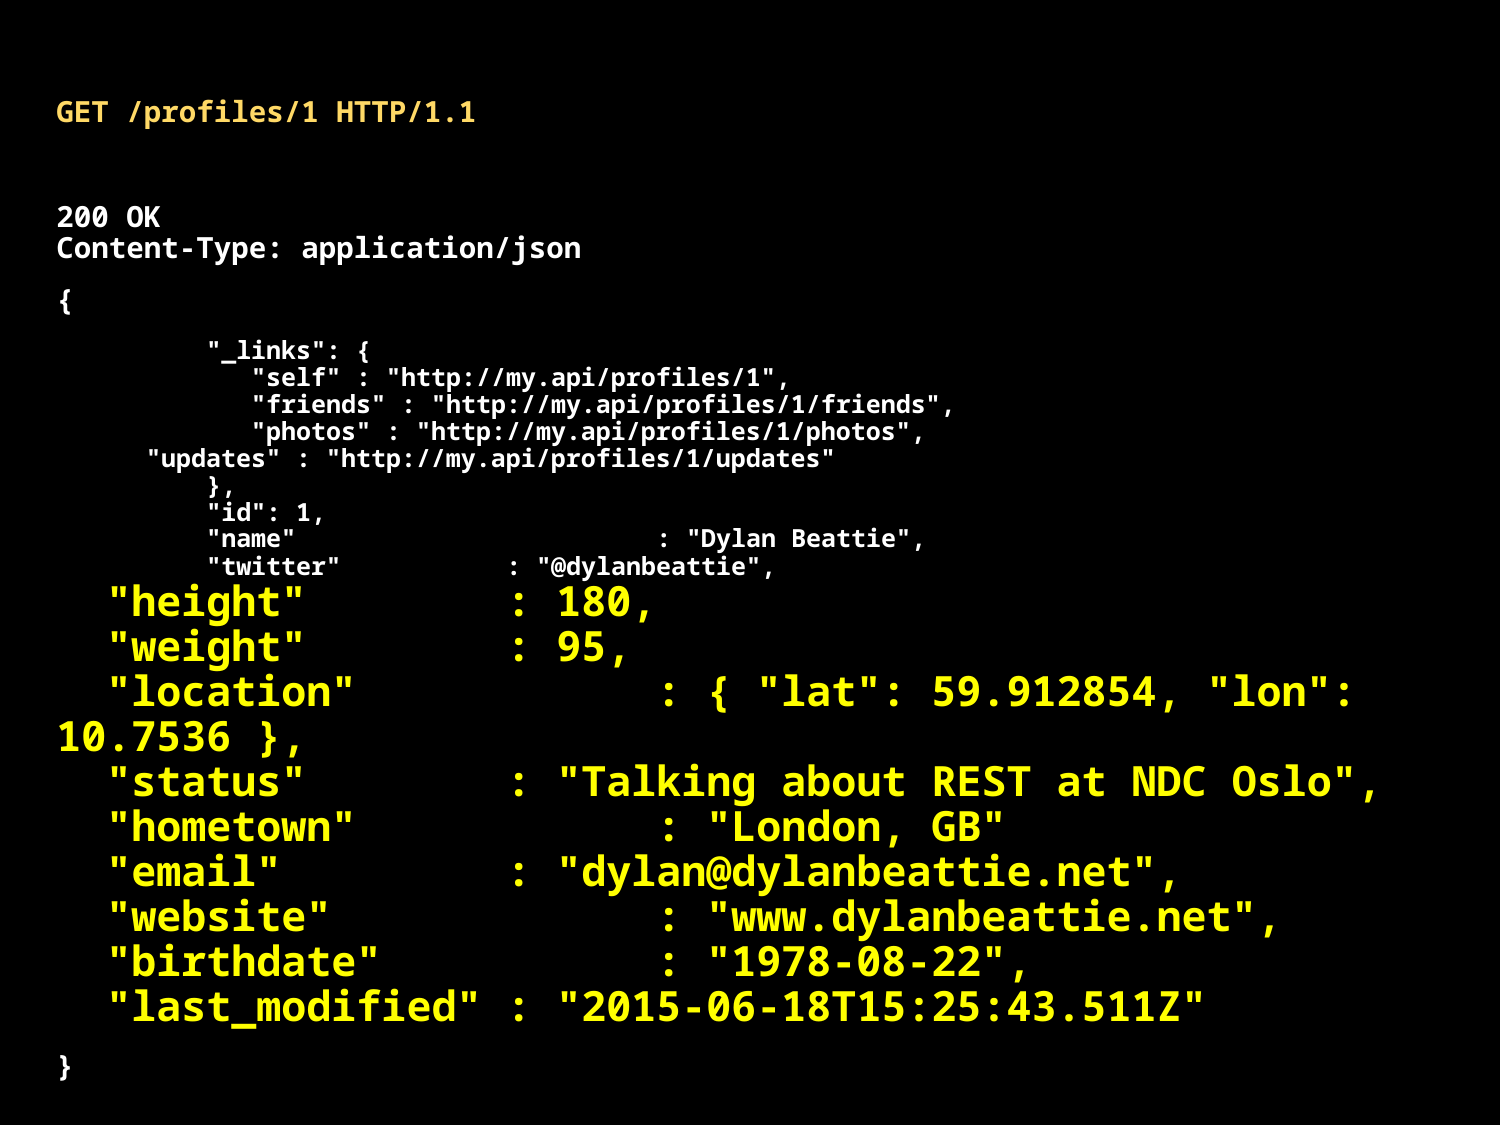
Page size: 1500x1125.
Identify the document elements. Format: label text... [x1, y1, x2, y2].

list GET /profiles/1 HTTP/1.1 200 OK Content-Type: application/json { "_links": { "self" : "http://my.api/profiles/1", "friends" : "http://my.api/profiles/1/friends", "photos" : "http://my.api/profiles/1/photos", "updates" : "http://my.api/profiles/1/updates" }, "id": 1, "name" : "Dylan Beattie", "twitter" : "@dylanbeattie", "height" : 180, "weight" : 95, "location" : { "lat": 59.912854, "lon": 10.7536 }, "status" : "Talking about REST at NDC Oslo", "hometown" : "London, GB" "email" : "dylan@dylanbeattie.net", "website" : "www.dylanbeattie.net", "birthdate" : "1978-08-22", "last_modified" : "2015-06-18T15:25:43.511Z" } [41, 90, 1459, 1035]
